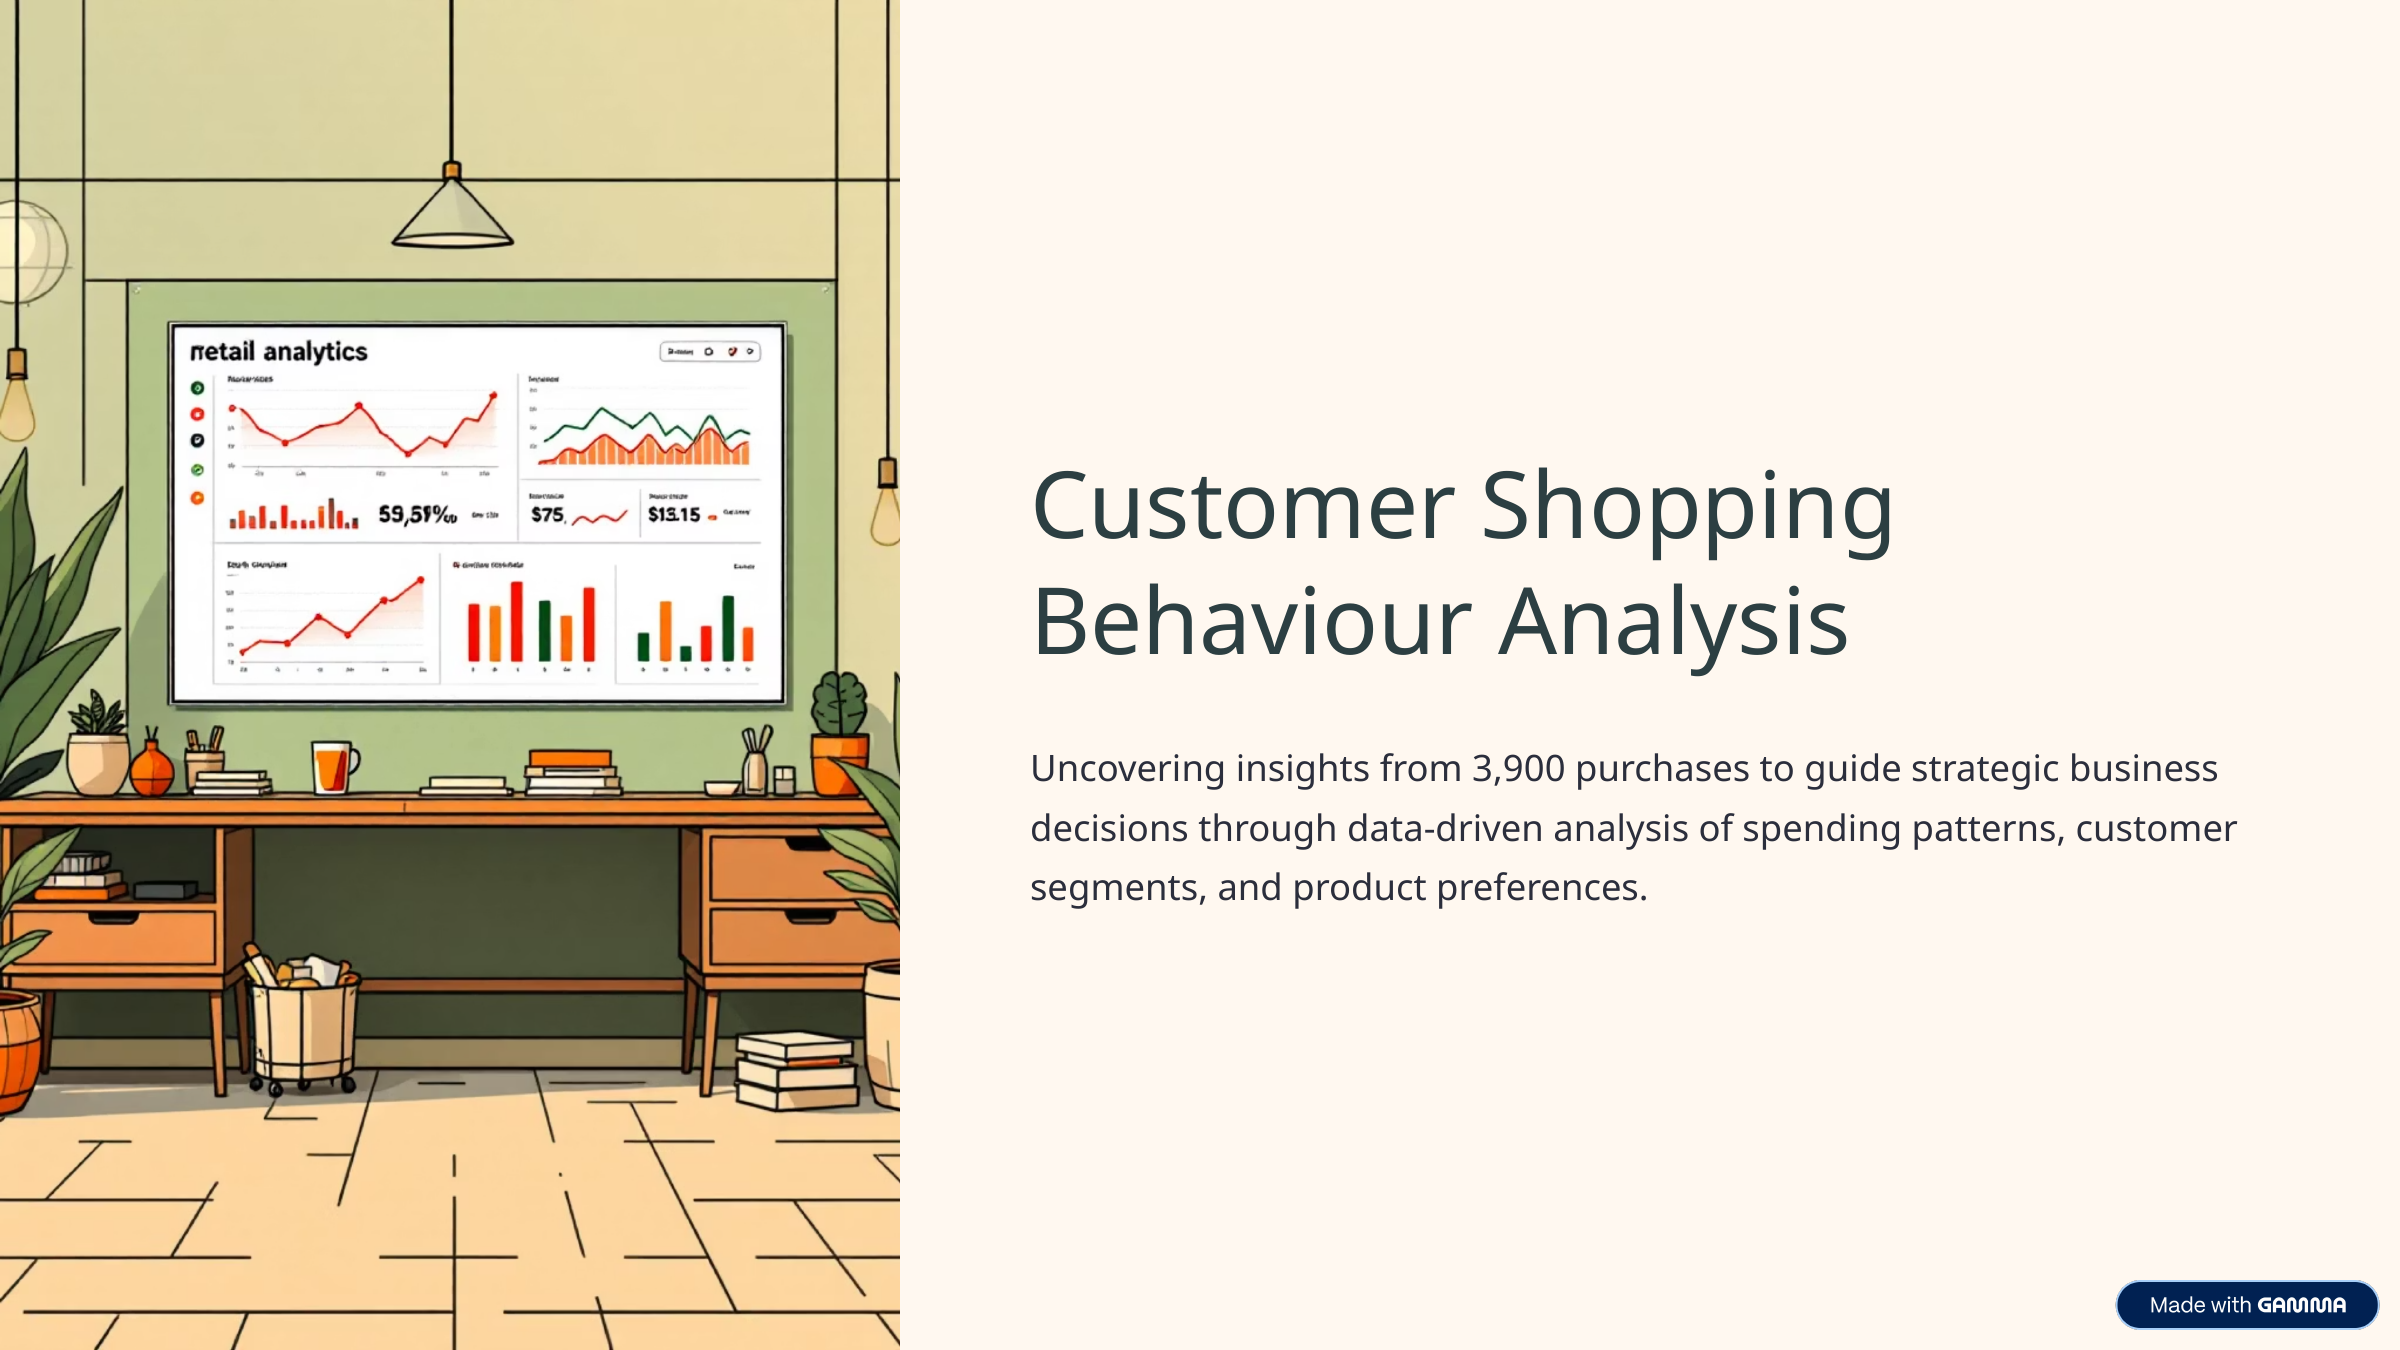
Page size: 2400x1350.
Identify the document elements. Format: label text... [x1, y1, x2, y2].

text_box Customer Shopping Behaviour Analysis [1030, 441, 2270, 674]
picture [0, 0, 900, 1350]
text_box Uncovering insights from 3,900 purchases to guide strategic business decisions through data-driven analysis of spending patterns, customer segments, and product preferences. [1030, 729, 2270, 909]
picture [2106, 1271, 2389, 1339]
